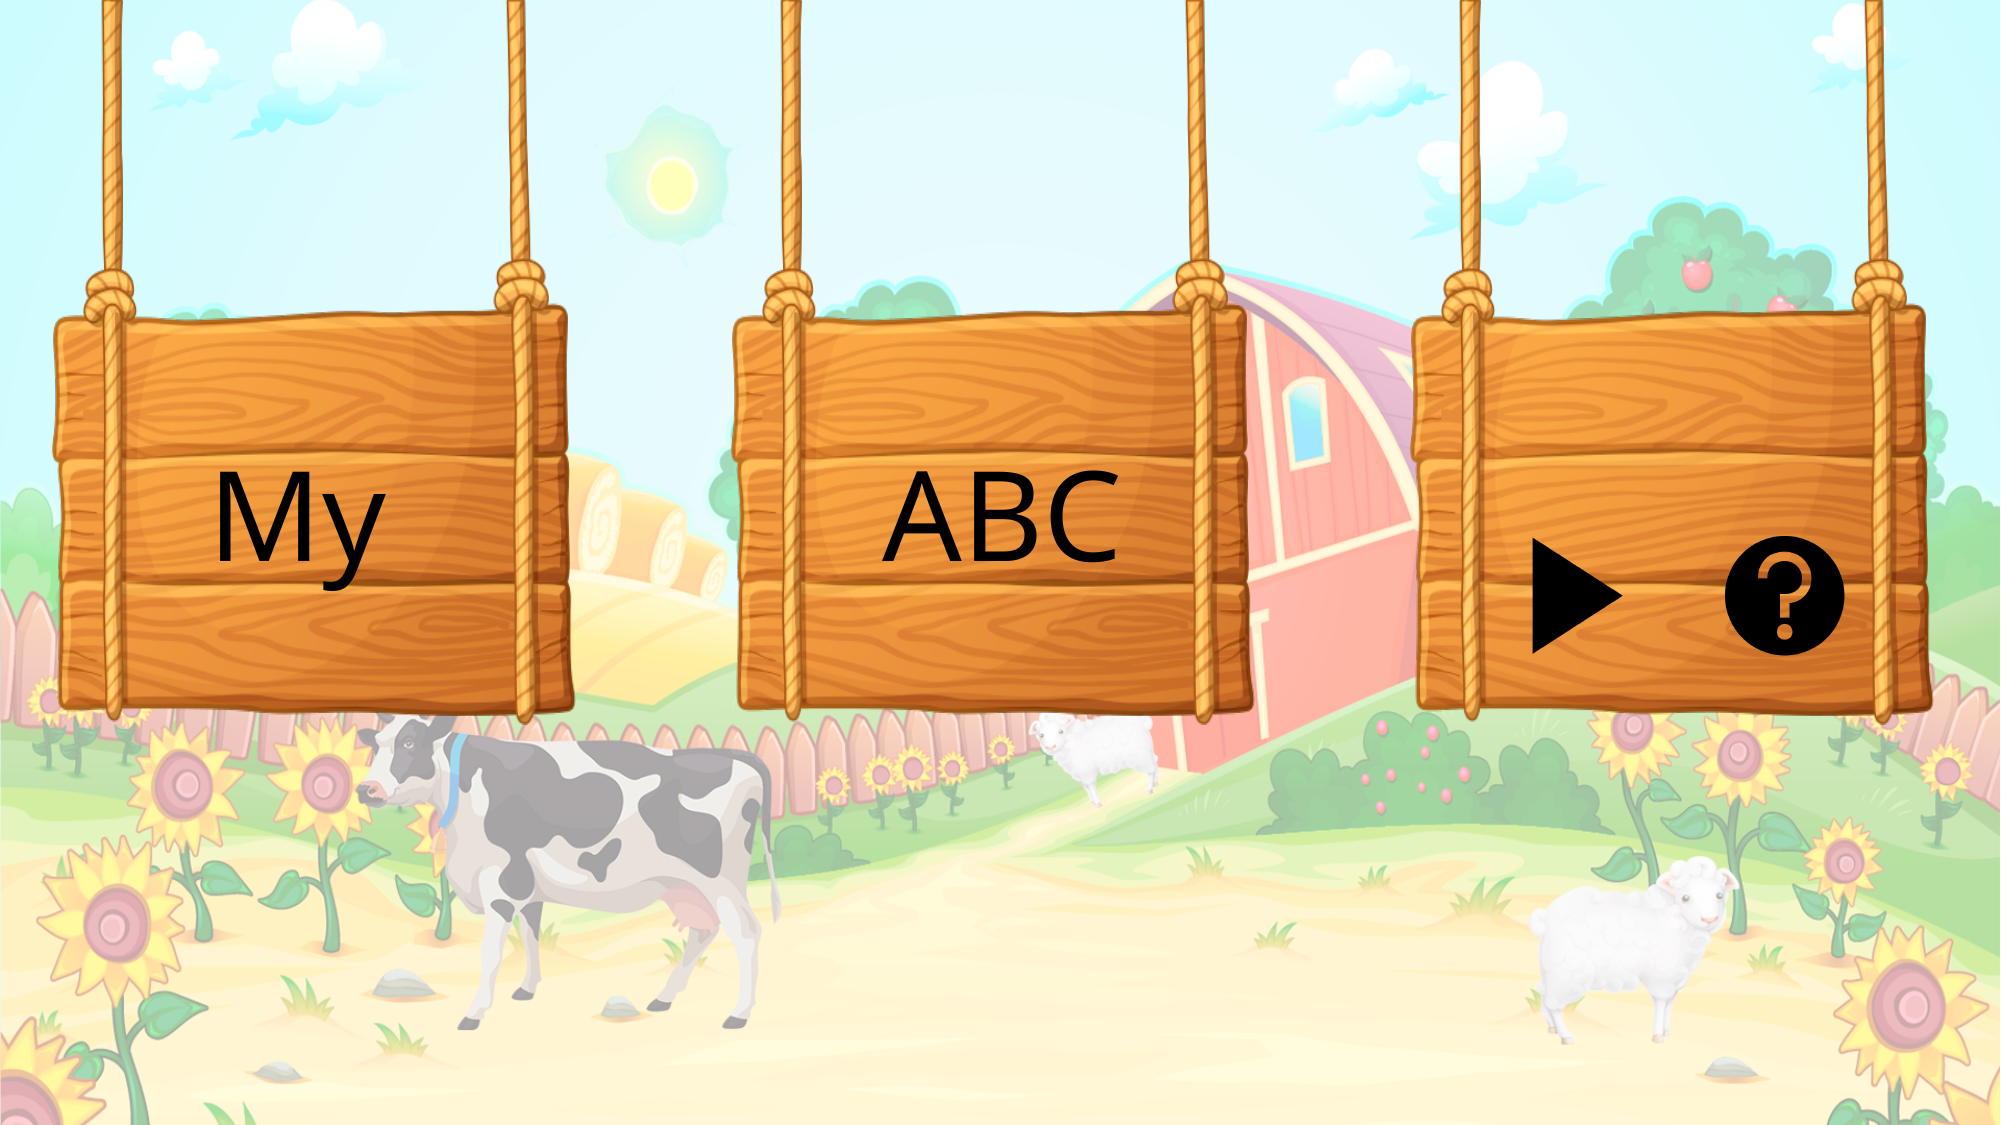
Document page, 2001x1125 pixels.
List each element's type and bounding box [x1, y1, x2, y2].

text_box [1232, 0, 2000, 764]
picture [0, 0, 1232, 764]
